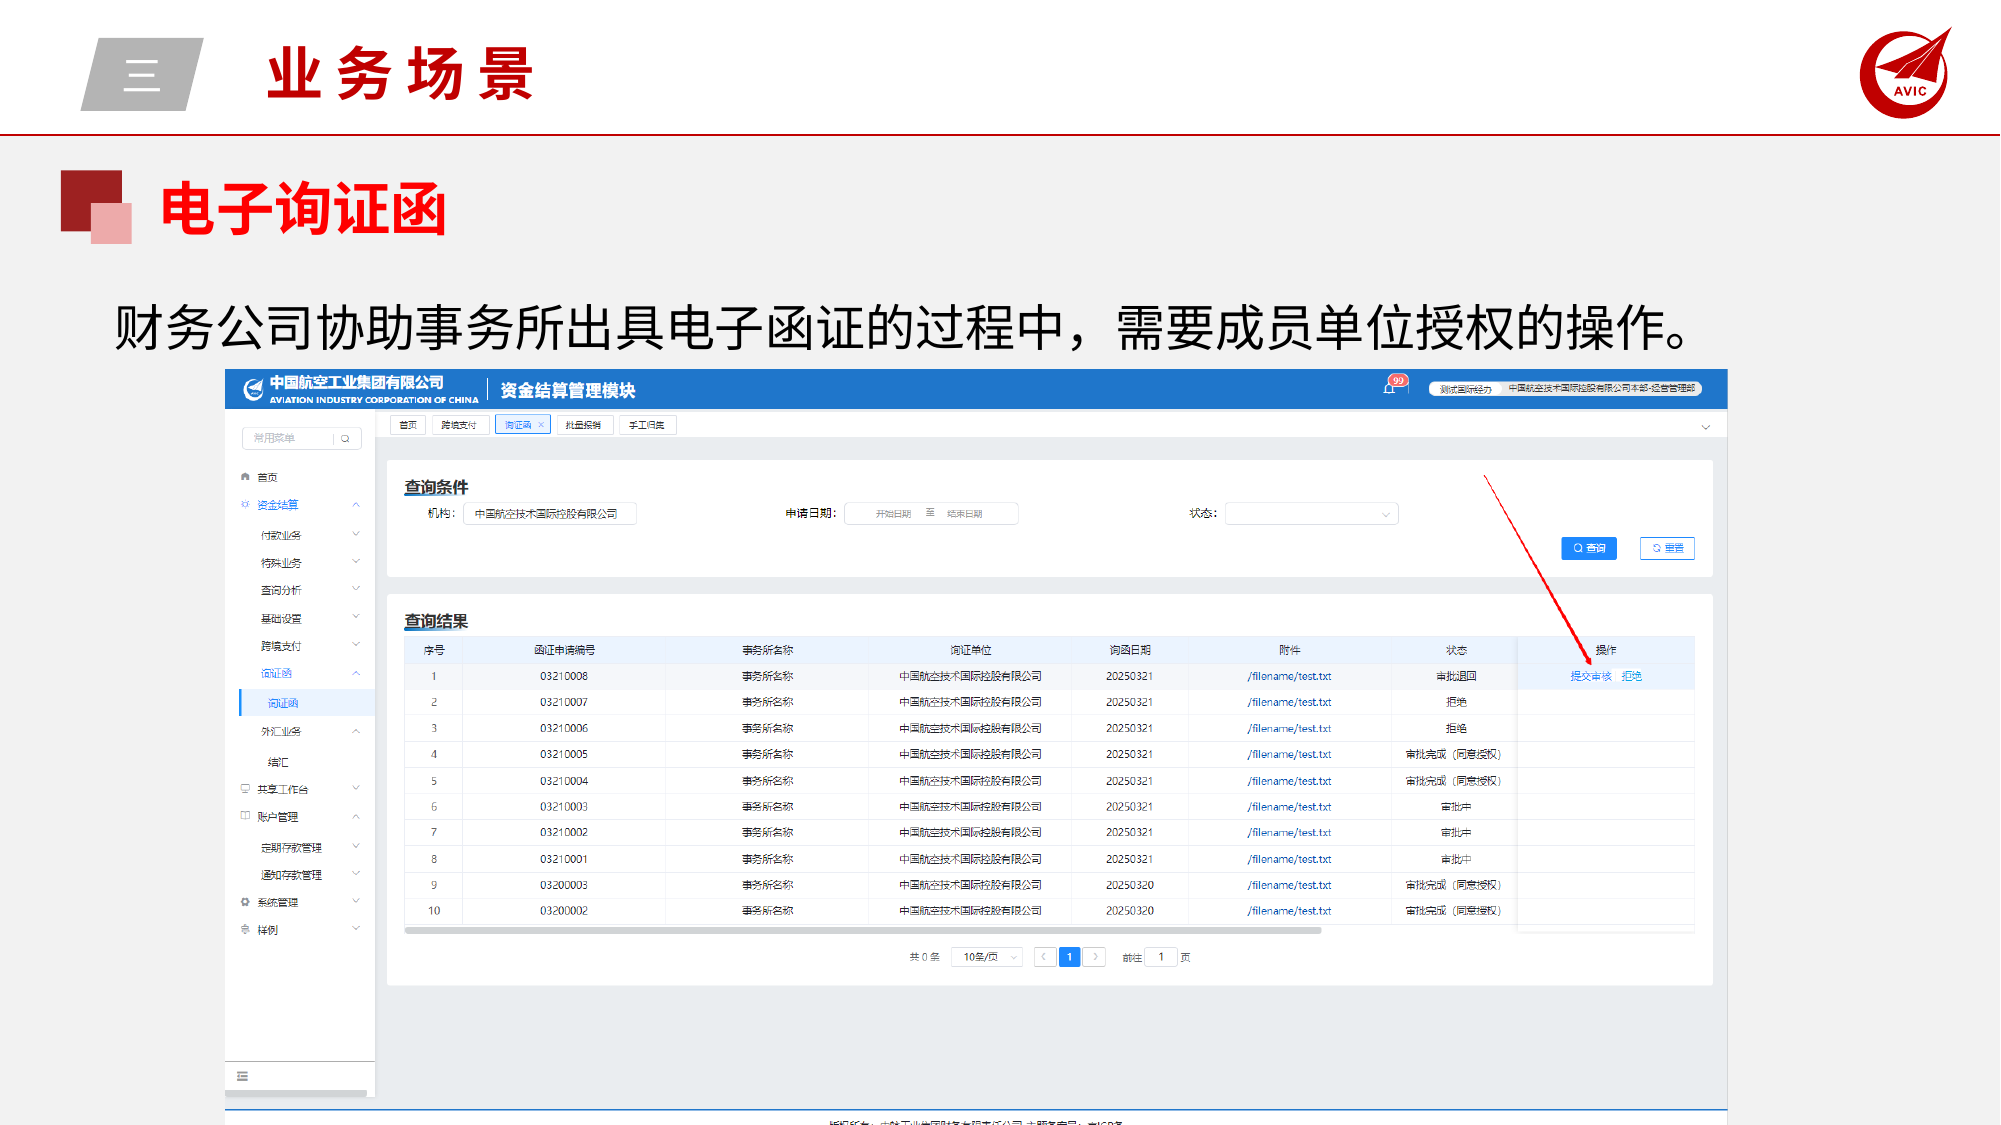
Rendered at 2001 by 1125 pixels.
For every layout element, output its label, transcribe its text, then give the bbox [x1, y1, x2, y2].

text_box [60, 169, 123, 232]
text_box 电子询证函 [143, 164, 843, 250]
text_box 财务公司协助事务所出具电子函证的过程中，需要成员单位授权的操作。 [100, 259, 1910, 364]
text_box [90, 202, 133, 245]
text_box 三 [79, 36, 206, 112]
text_box 业务场景 [250, 37, 1515, 116]
picture [225, 369, 1728, 1125]
